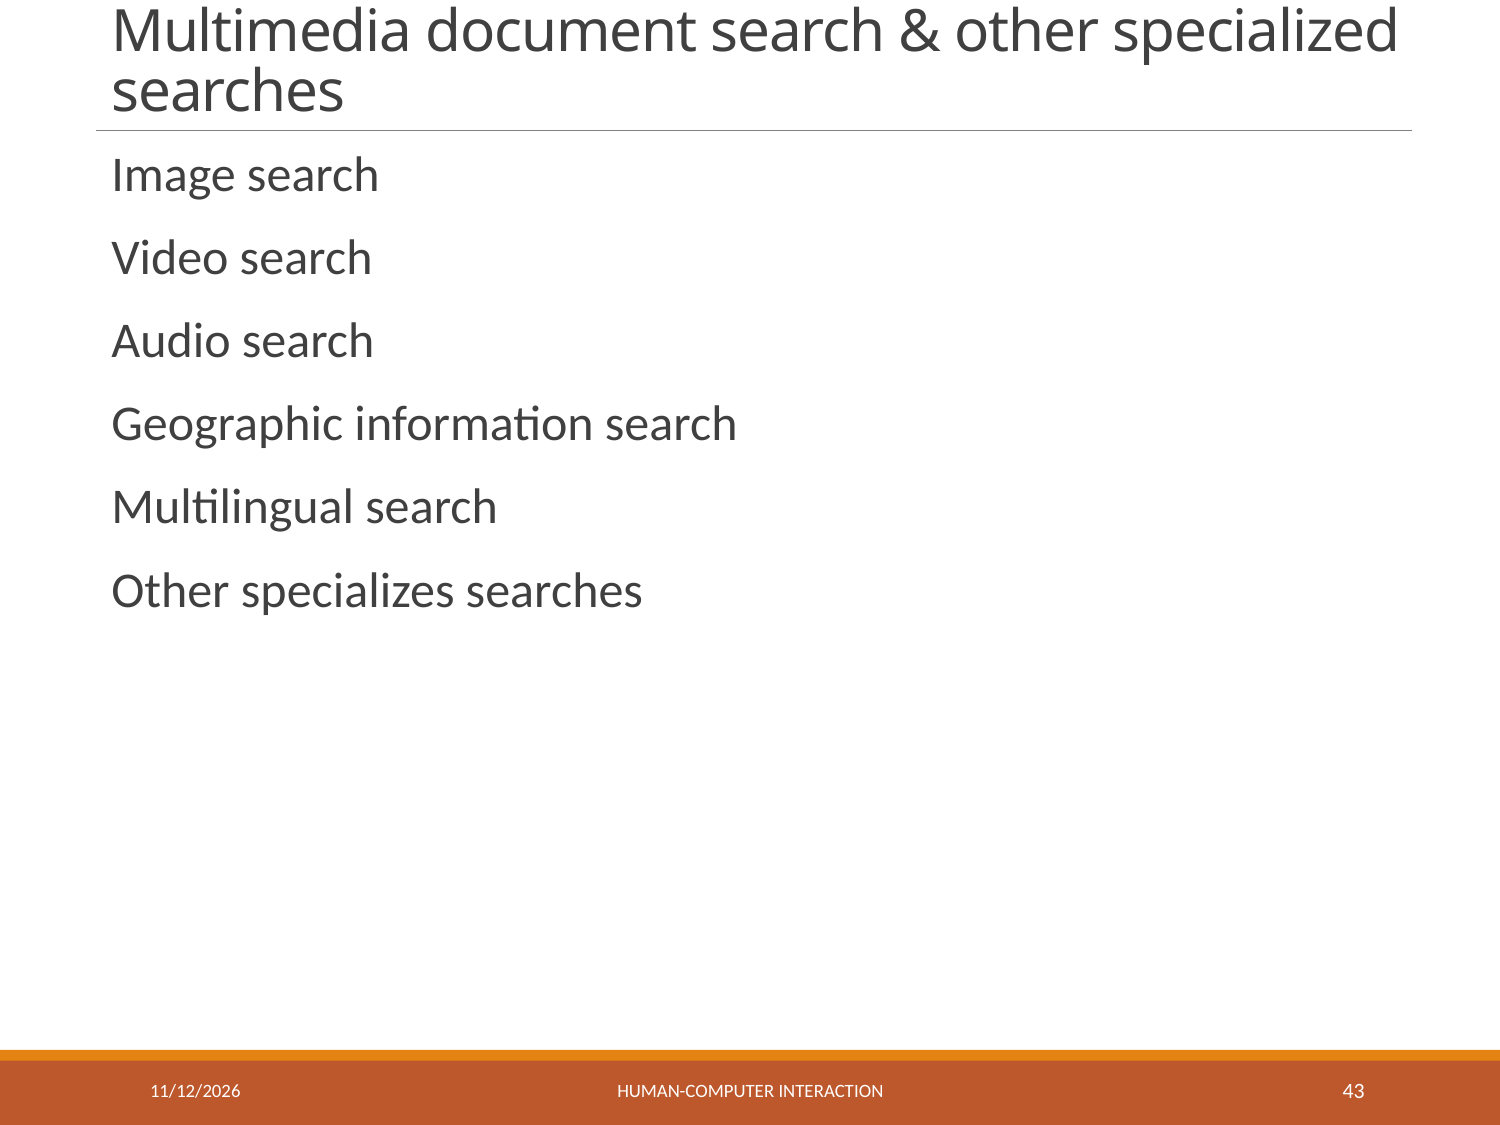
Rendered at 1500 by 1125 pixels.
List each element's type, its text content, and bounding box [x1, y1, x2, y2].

list Image search Video search Audio search Geographic information search Multilingual search Other specializes searches [96, 140, 1413, 1034]
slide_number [135, 1059, 440, 1120]
slide_number 43 [1218, 1059, 1380, 1120]
footer Human-computer interaction [453, 1059, 1047, 1120]
title Multimedia document search & other specialized searches [96, 19, 1500, 131]
